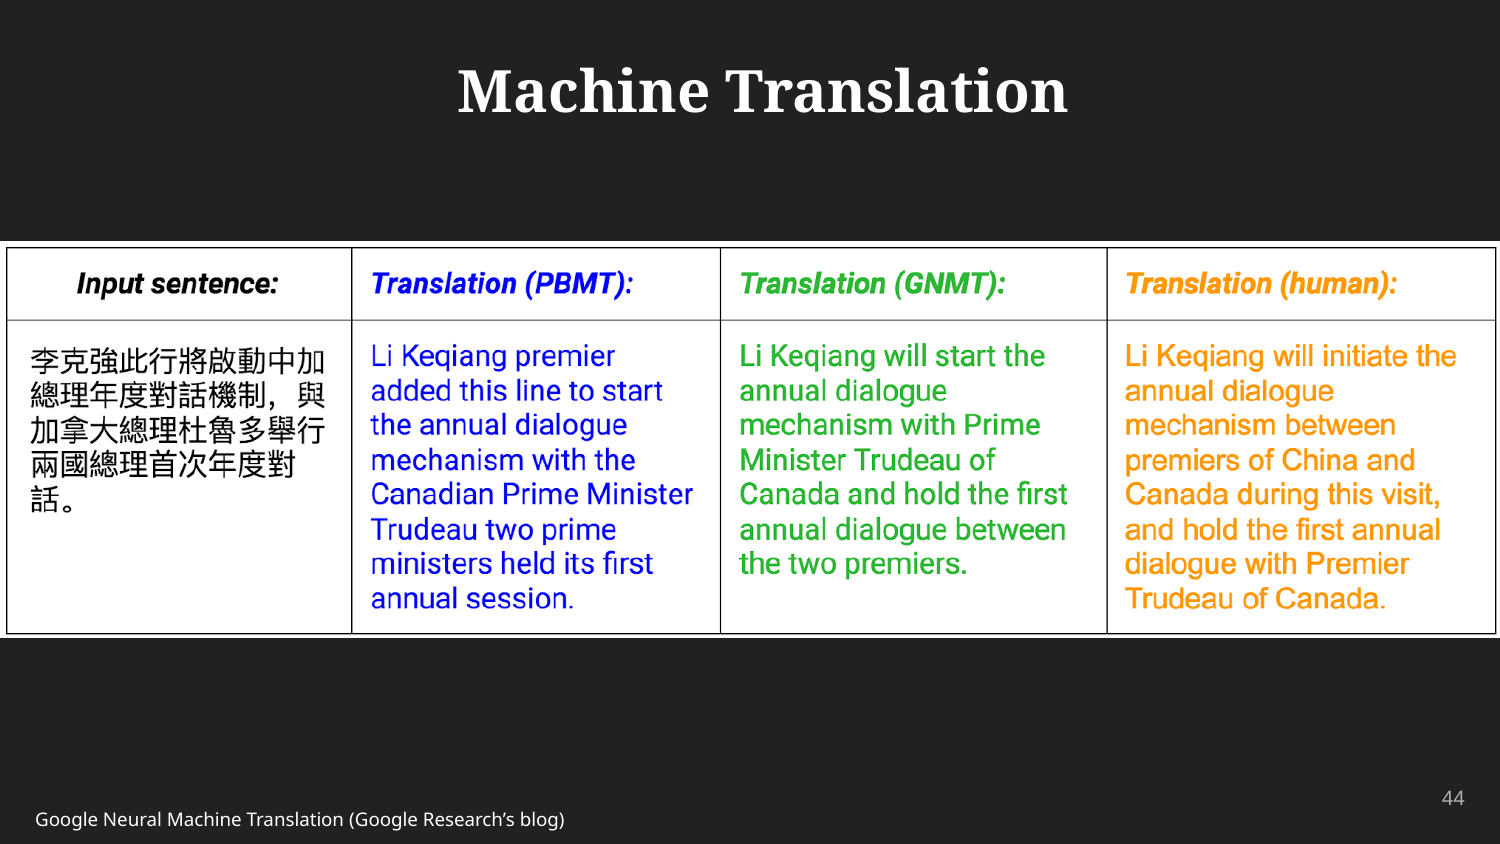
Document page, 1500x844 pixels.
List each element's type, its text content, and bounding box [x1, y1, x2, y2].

title Machine Translation [99, 38, 1428, 164]
picture [0, 241, 1500, 638]
text_box Google Neural Machine Translation (Google Research’s blog) [19, 793, 899, 844]
slide_number ‹#› [1389, 764, 1480, 830]
